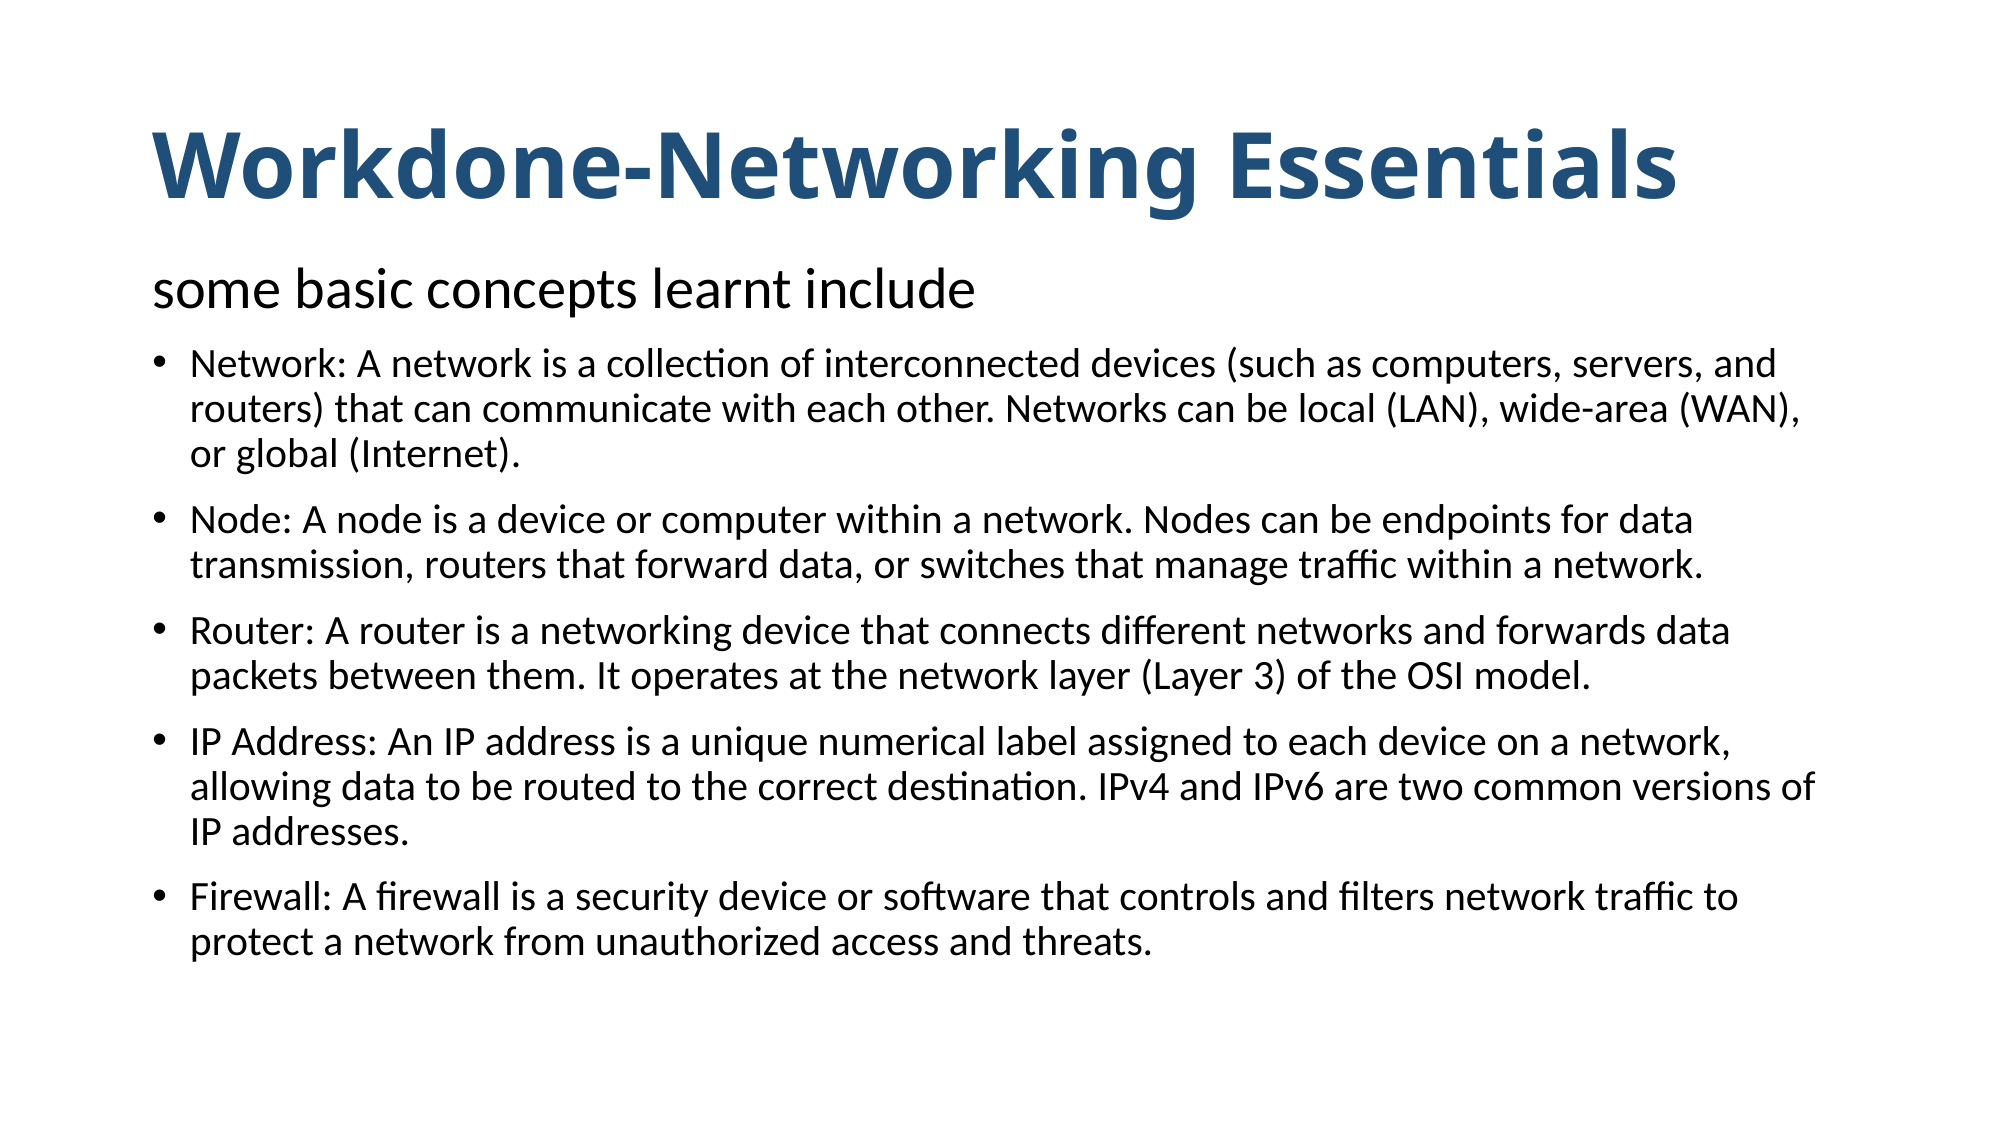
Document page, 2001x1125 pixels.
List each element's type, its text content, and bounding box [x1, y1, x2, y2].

title Workdone-Networking Essentials [137, 59, 1863, 250]
list some basic concepts learnt include Network: A network is a collection of interconnected devices (such as computers, servers, and routers) that can communicate with each other. Networks can be local (LAN), wide-area (WAN), or global (Internet). Node: A node is a device or computer within a network. Nodes can be endpoints for data transmission, routers that forward data, or switches that manage traffic within a network. Router: A router is a networking device that connects different networks and forwards data packets between them. It operates at the network layer (Layer 3) of the OSI model. IP Address: An IP address is a unique numerical label assigned to each device on a network, allowing data to be routed to the correct destination. IPv4 and IPv6 are two common versions of IP addresses. Firewall: A firewall is a security device or software that controls and filters network traffic to protect a network from unauthorized access and threats. [137, 250, 1863, 1014]
